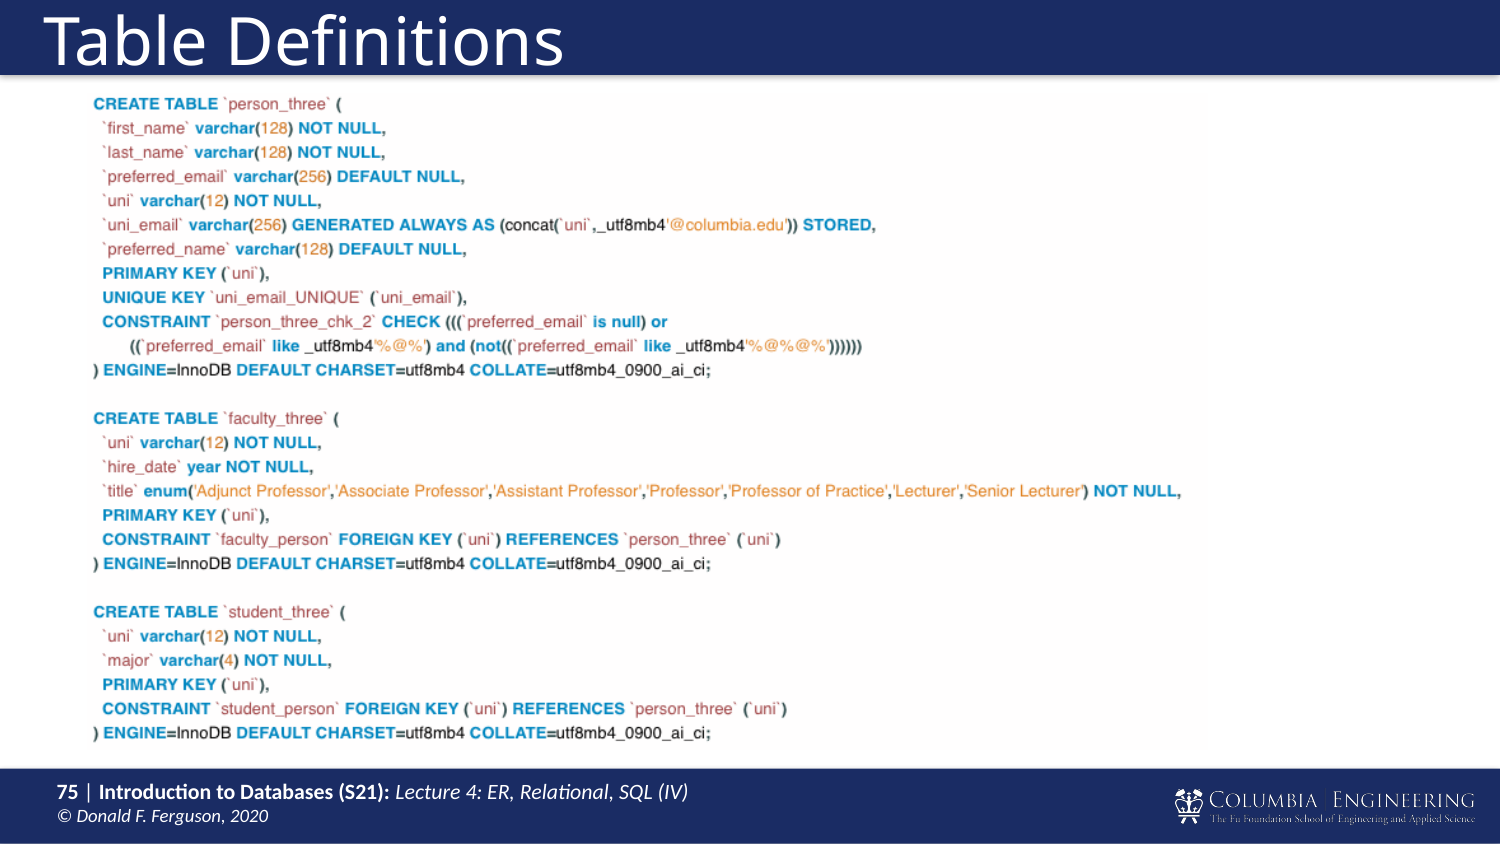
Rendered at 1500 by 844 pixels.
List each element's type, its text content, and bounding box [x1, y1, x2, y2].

picture [87, 93, 1208, 751]
title Table Definitions [28, 0, 1450, 73]
